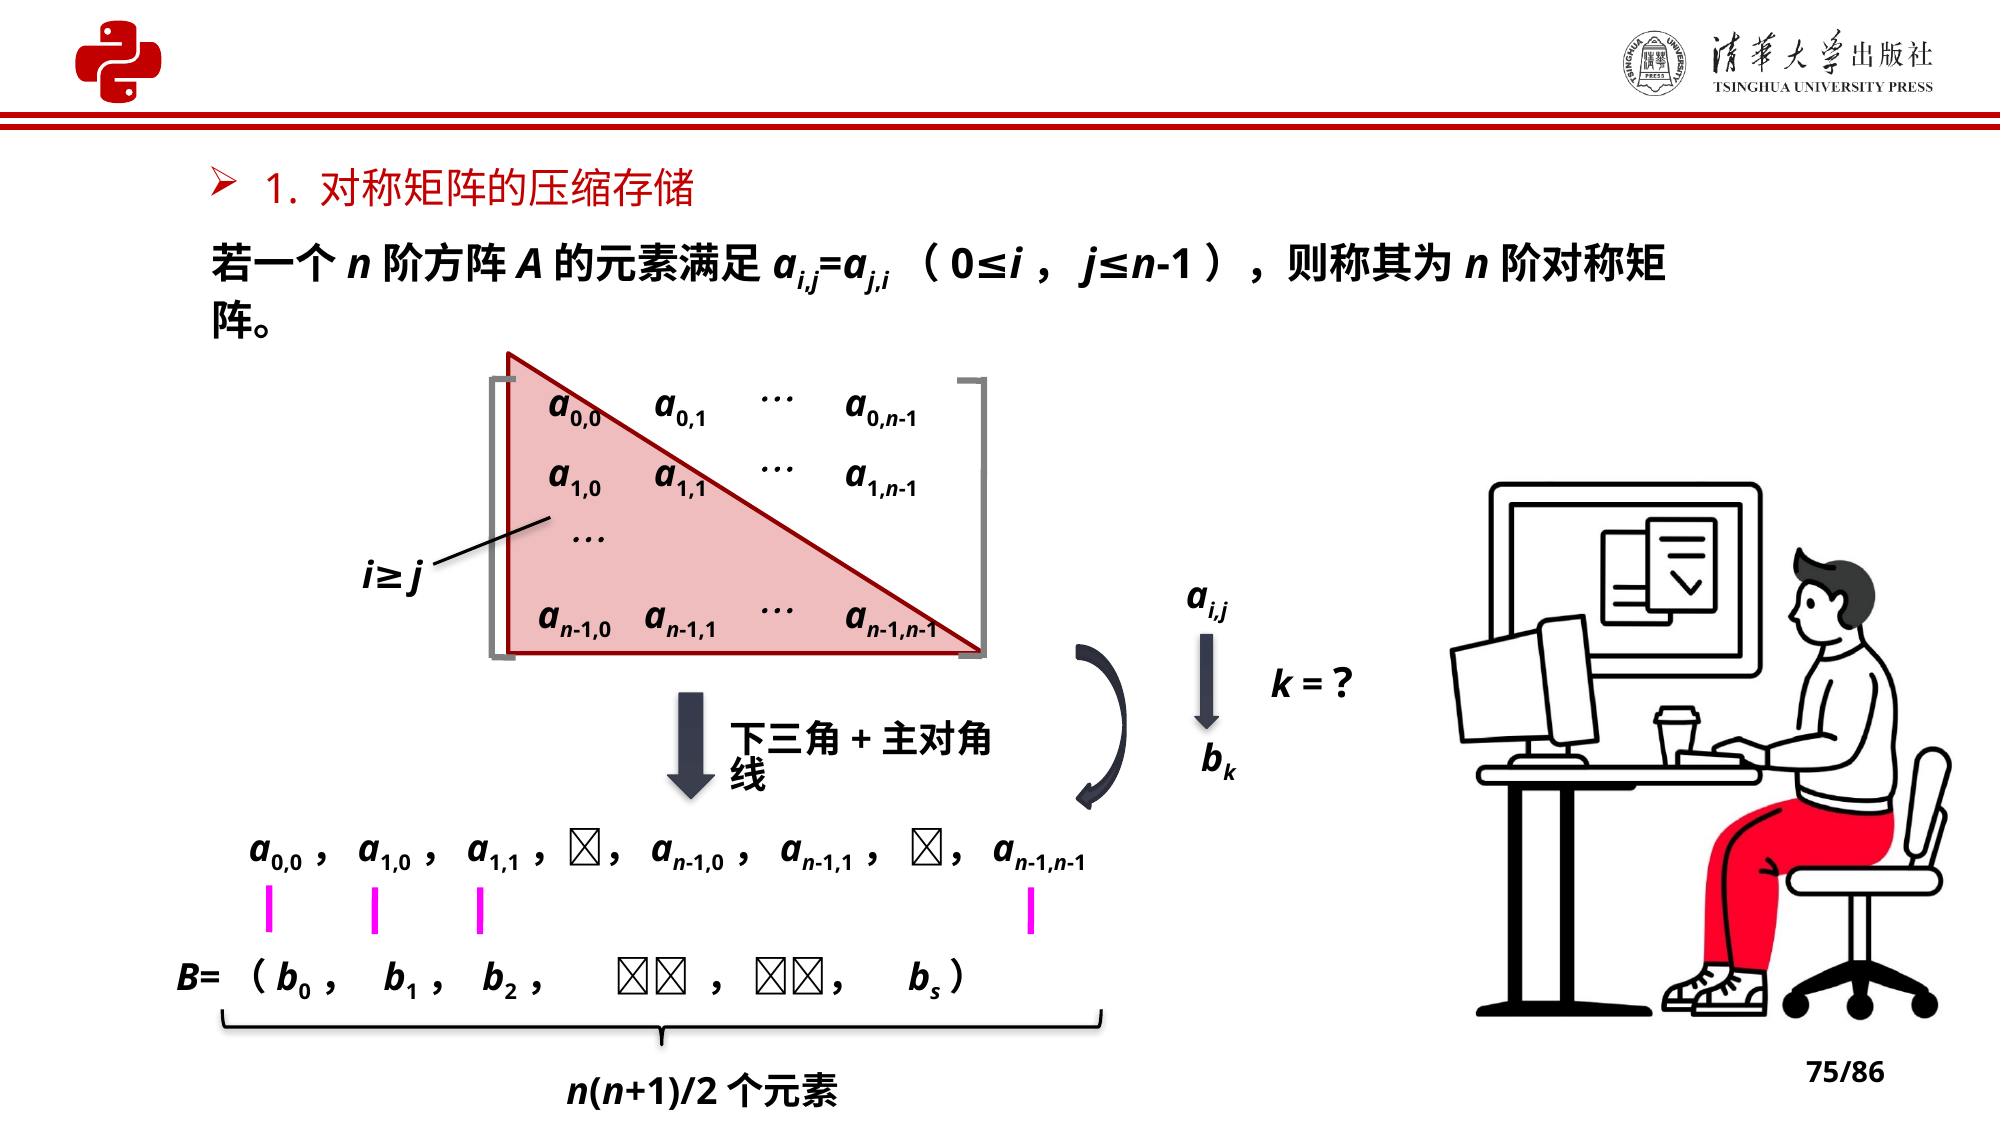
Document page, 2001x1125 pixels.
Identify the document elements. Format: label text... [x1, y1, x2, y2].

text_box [161, 645, 1160, 1120]
picture [1433, 417, 1997, 1059]
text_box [327, 353, 985, 659]
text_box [1147, 568, 1395, 783]
slide_number 75/86 [1433, 1067, 1900, 1103]
text_box 若一个n阶方阵A的元素满足ai,j=aj,i（0≤i，j≤n-1），则称其为n阶对称矩阵。 [196, 229, 1697, 352]
text_box 1. 对称矩阵的压缩存储 [181, 154, 721, 220]
